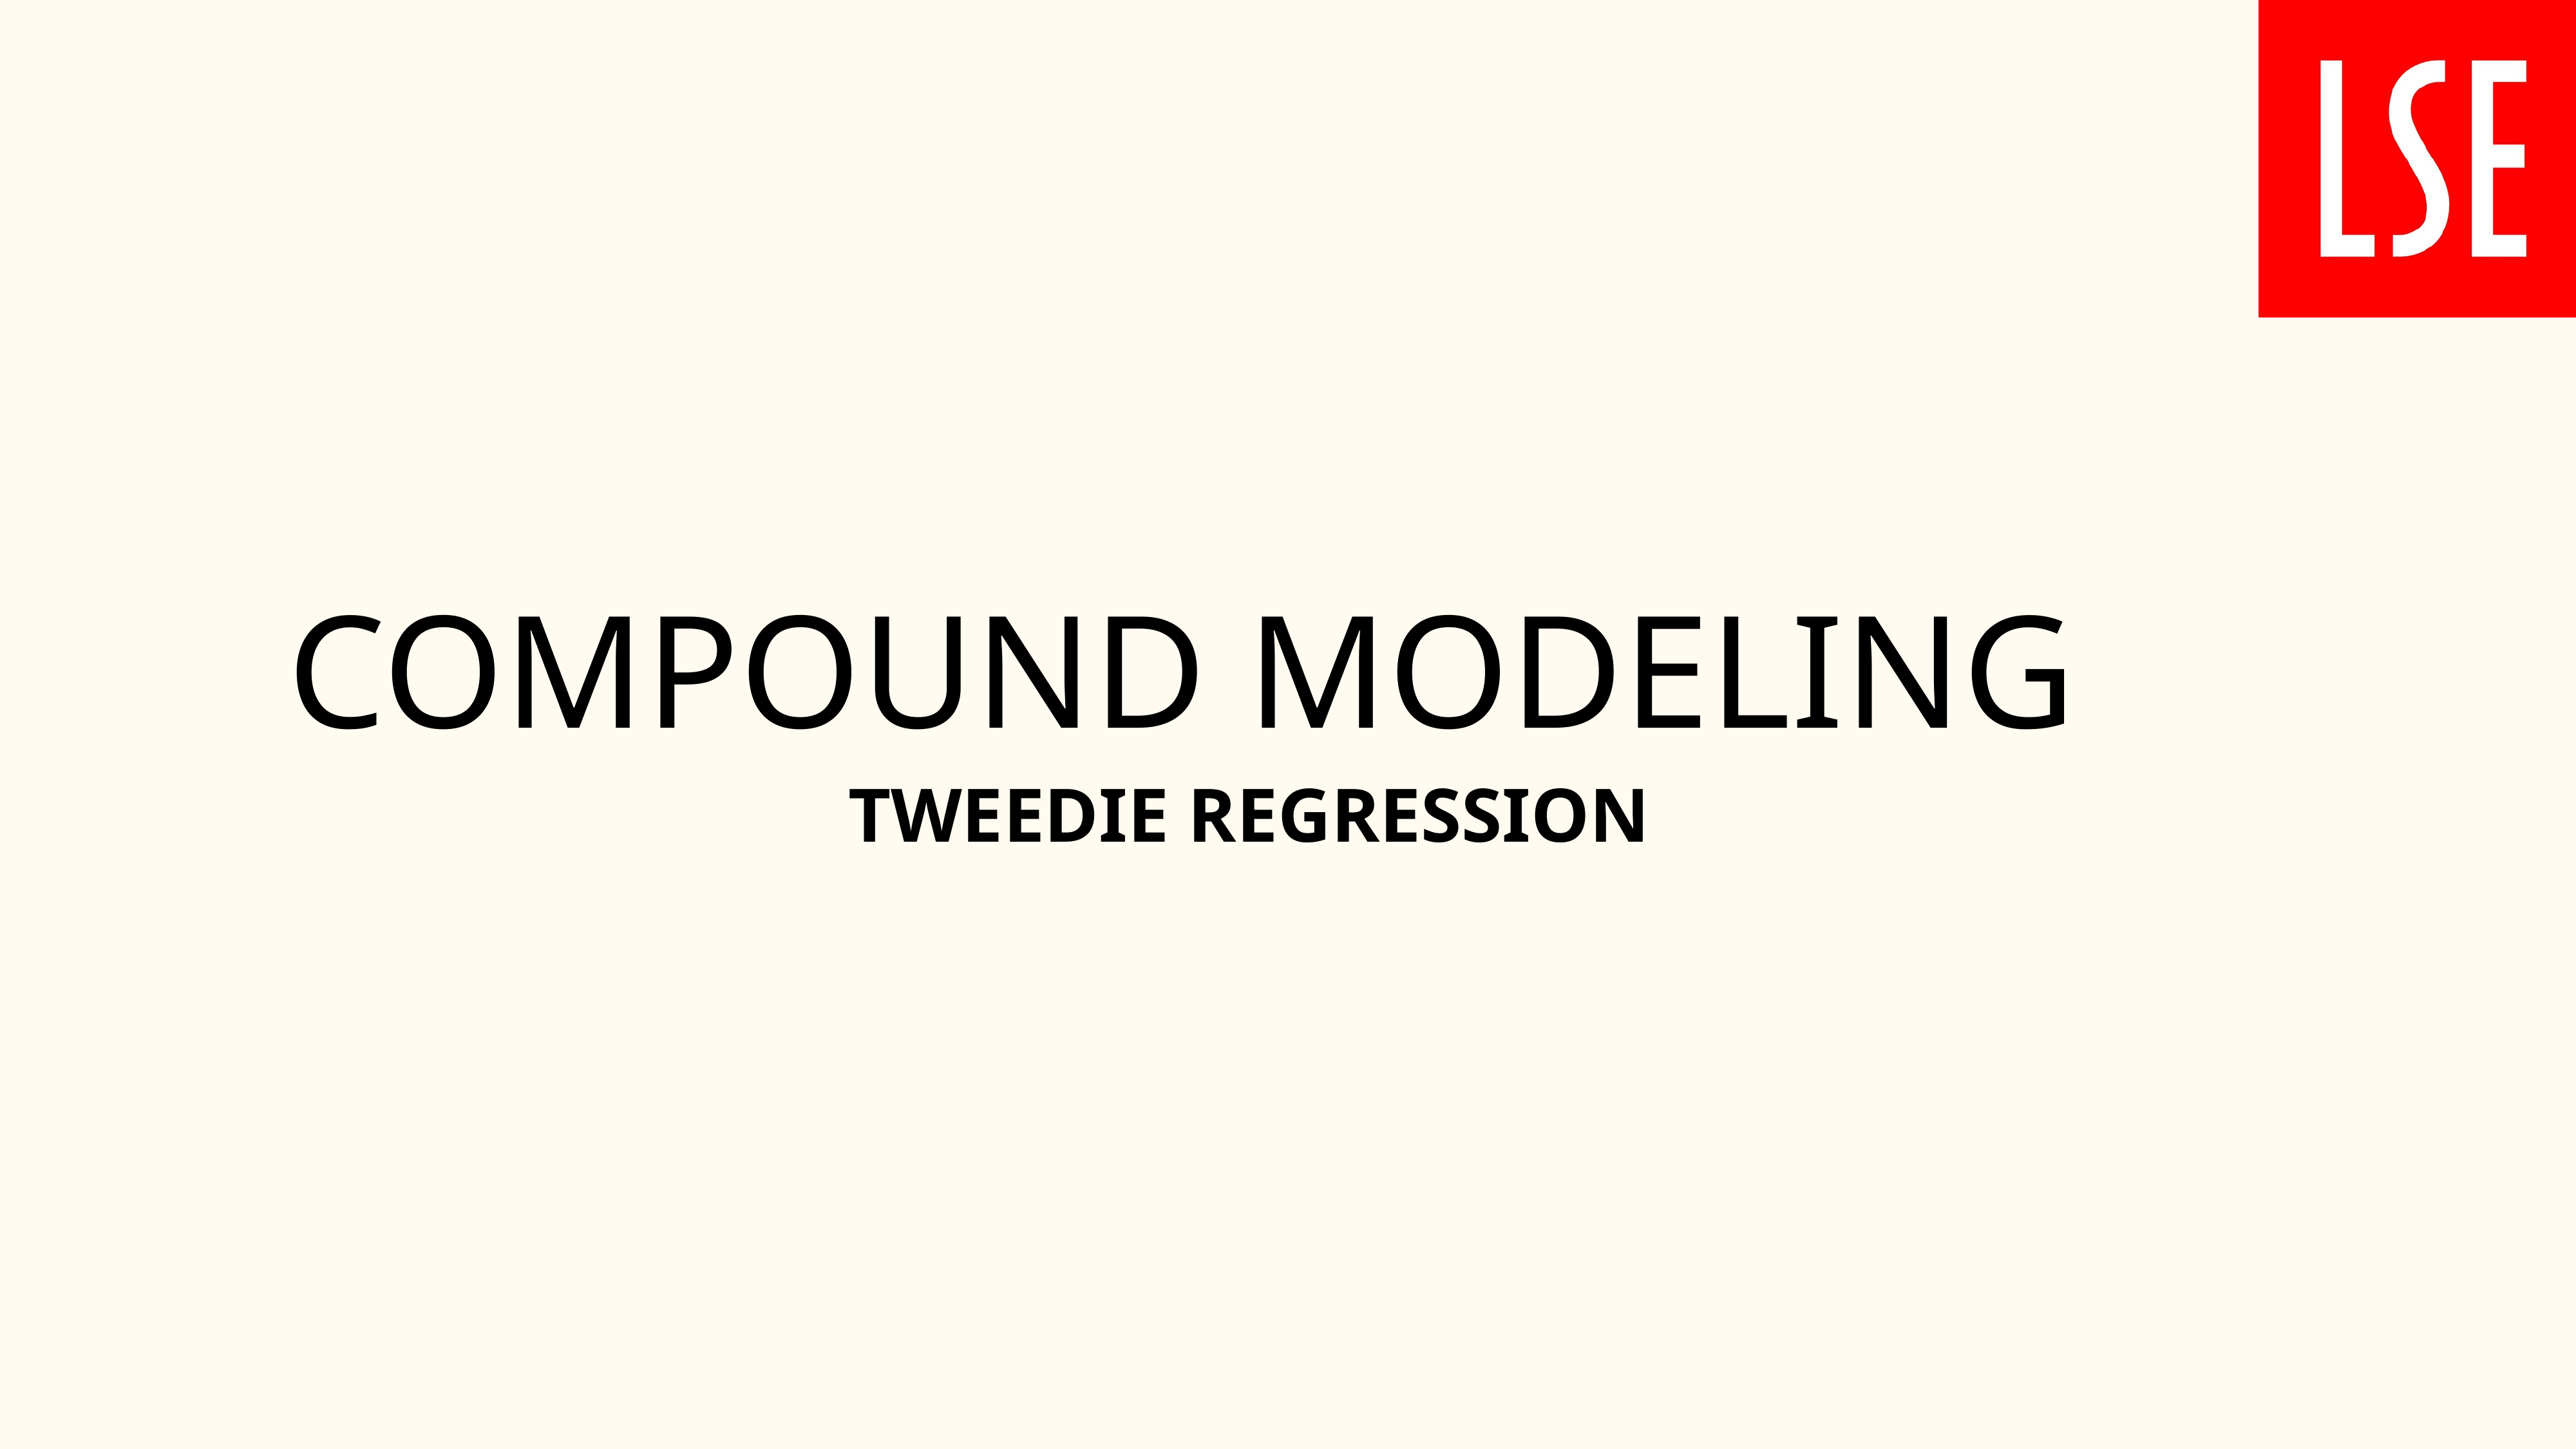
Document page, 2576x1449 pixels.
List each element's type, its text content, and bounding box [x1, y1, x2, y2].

list TWEEDIE REGRESSION [842, 762, 1826, 965]
title COMPOUND MODELING [281, 272, 2576, 763]
picture [2259, 0, 2576, 317]
